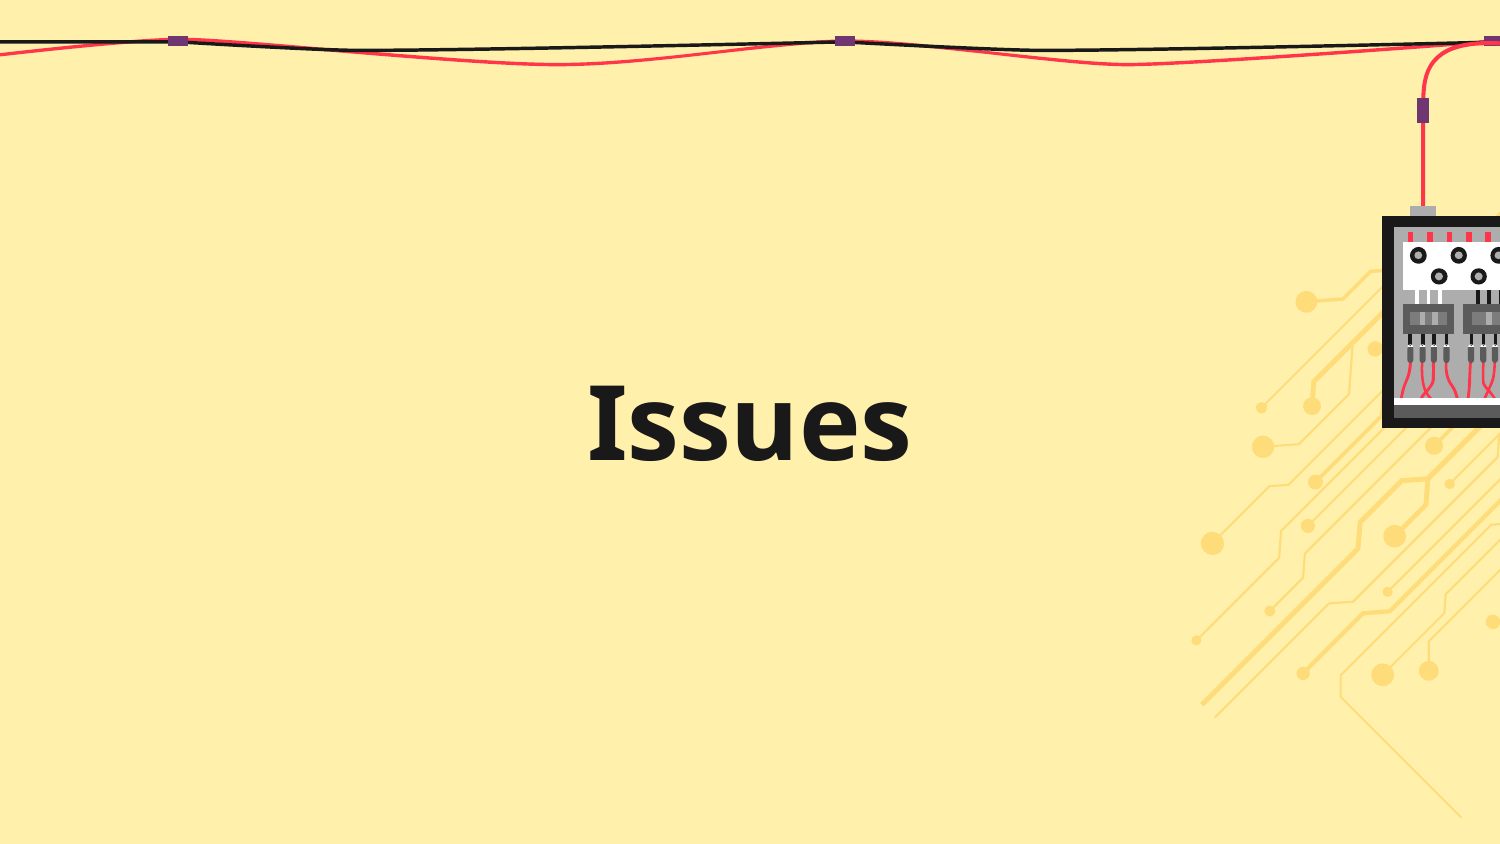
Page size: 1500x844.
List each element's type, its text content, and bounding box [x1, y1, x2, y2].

title Issues [232, 341, 1268, 503]
